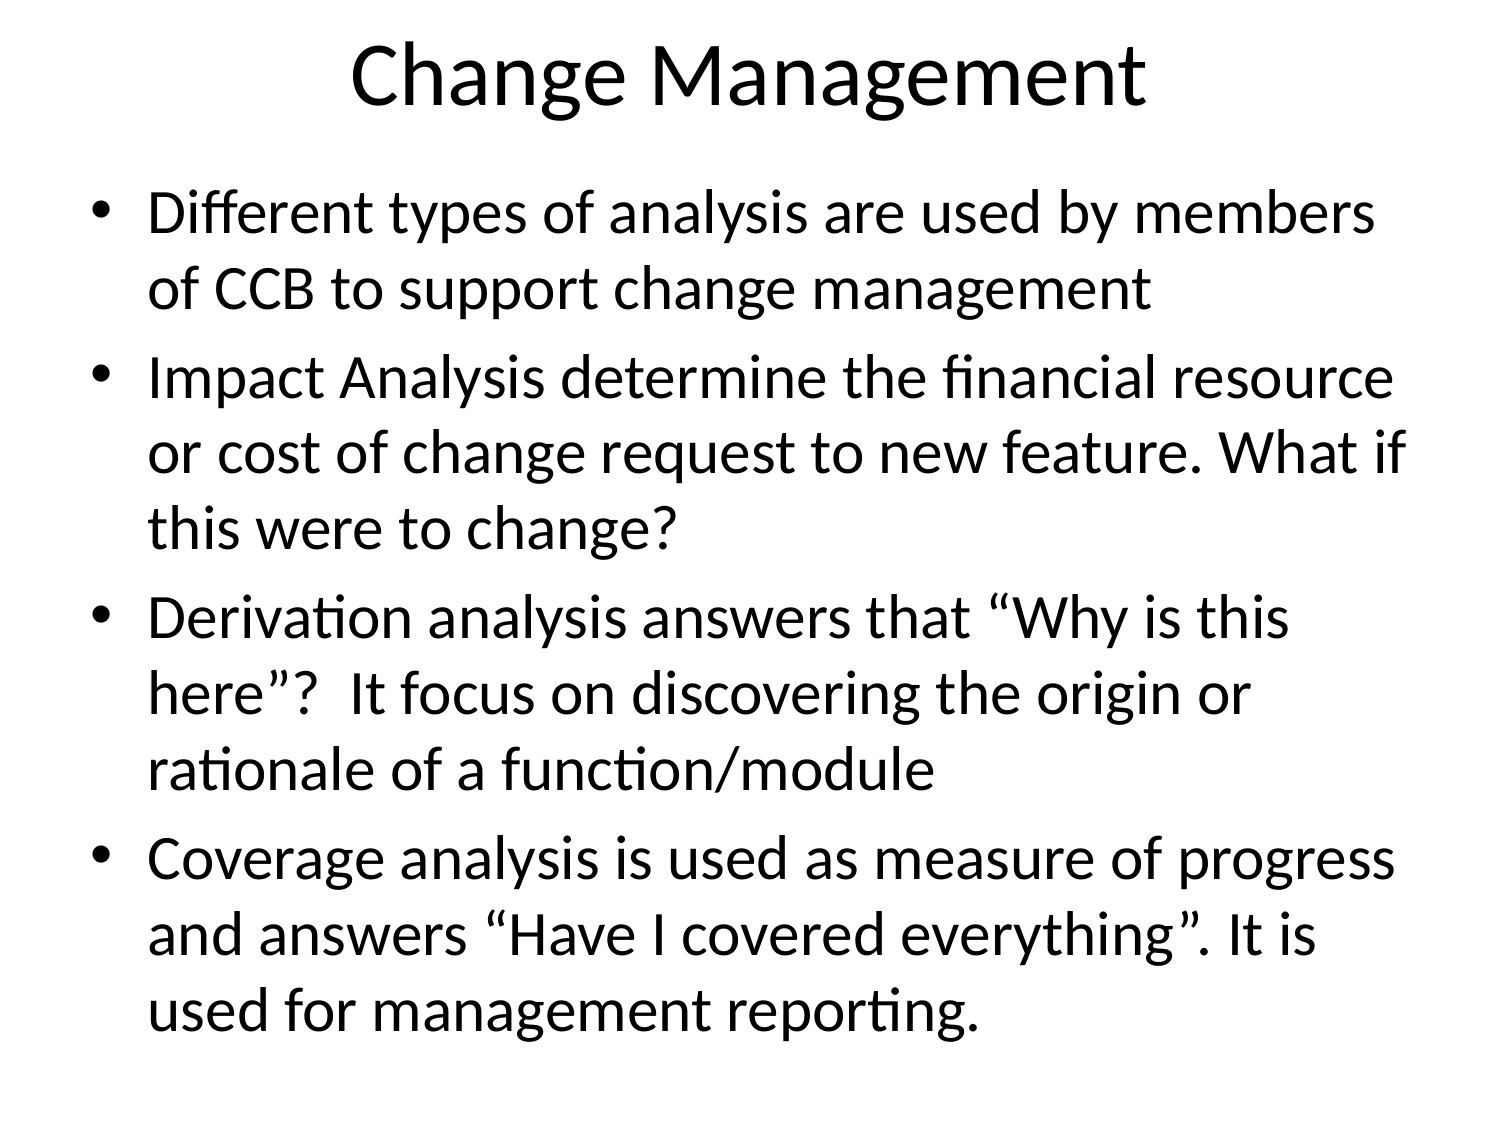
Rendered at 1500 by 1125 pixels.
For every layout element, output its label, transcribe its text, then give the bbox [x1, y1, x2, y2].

list Different types of analysis are used by members of CCB to support change management Impact Analysis determine the financial resource or cost of change request to new feature. What if this were to change? Derivation analysis answers that “Why is this here”? It focus on discovering the origin or rationale of a function/module Coverage analysis is used as measure of progress and answers “Have I covered everything”. It is used for management reporting. [75, 162, 1425, 1075]
title Change Management [0, 0, 1500, 138]
